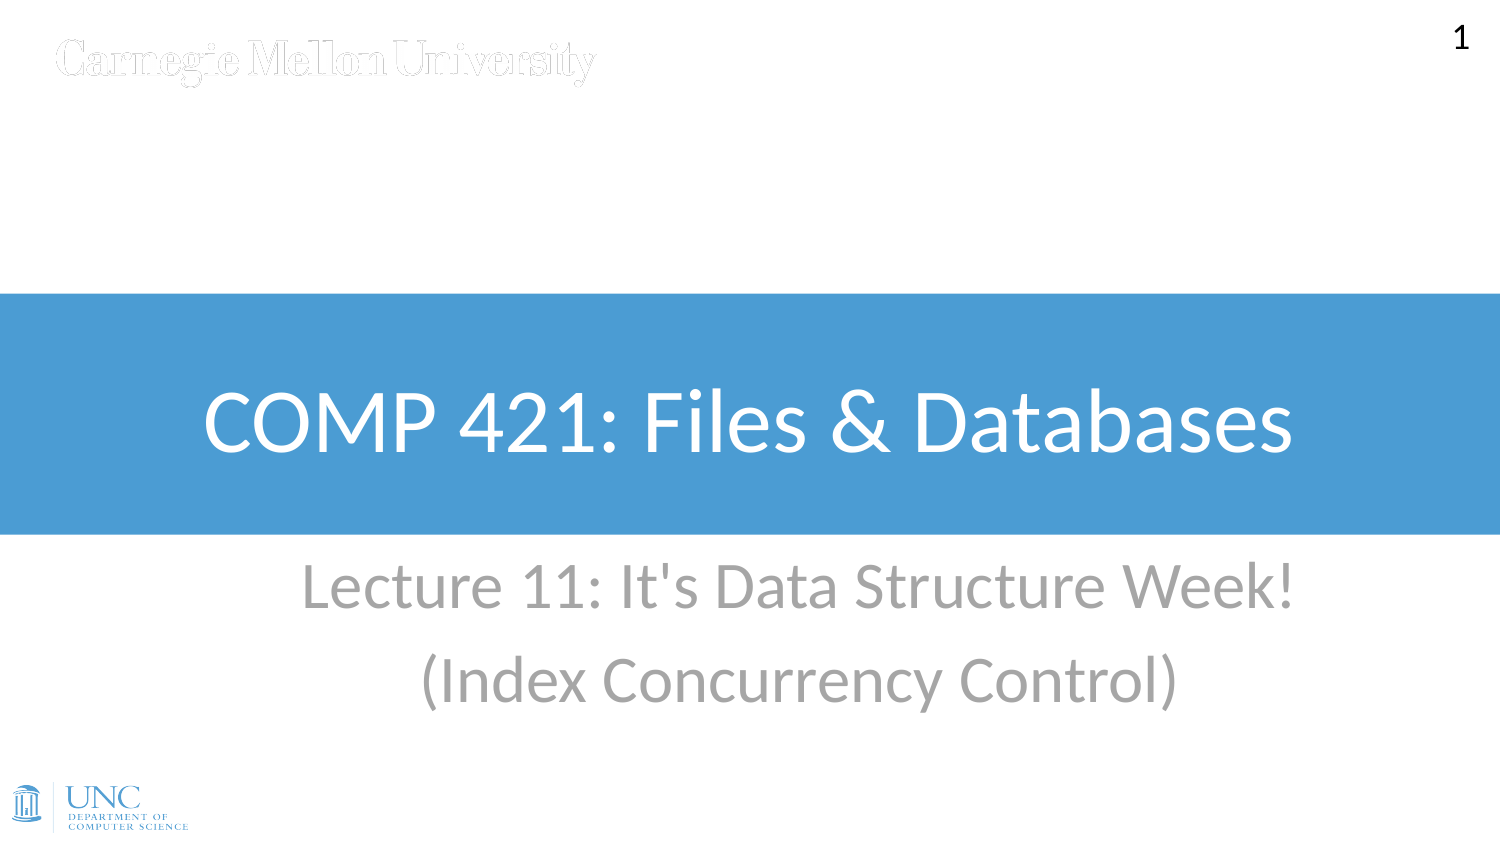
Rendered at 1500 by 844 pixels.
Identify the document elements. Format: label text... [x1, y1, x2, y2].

picture [12, 782, 188, 833]
picture [56, 39, 597, 88]
slide_number 1 [1436, 4, 1500, 47]
list Lecture 11: It's Data Structure Week! (Index Concurrency Control) [275, 534, 1325, 710]
